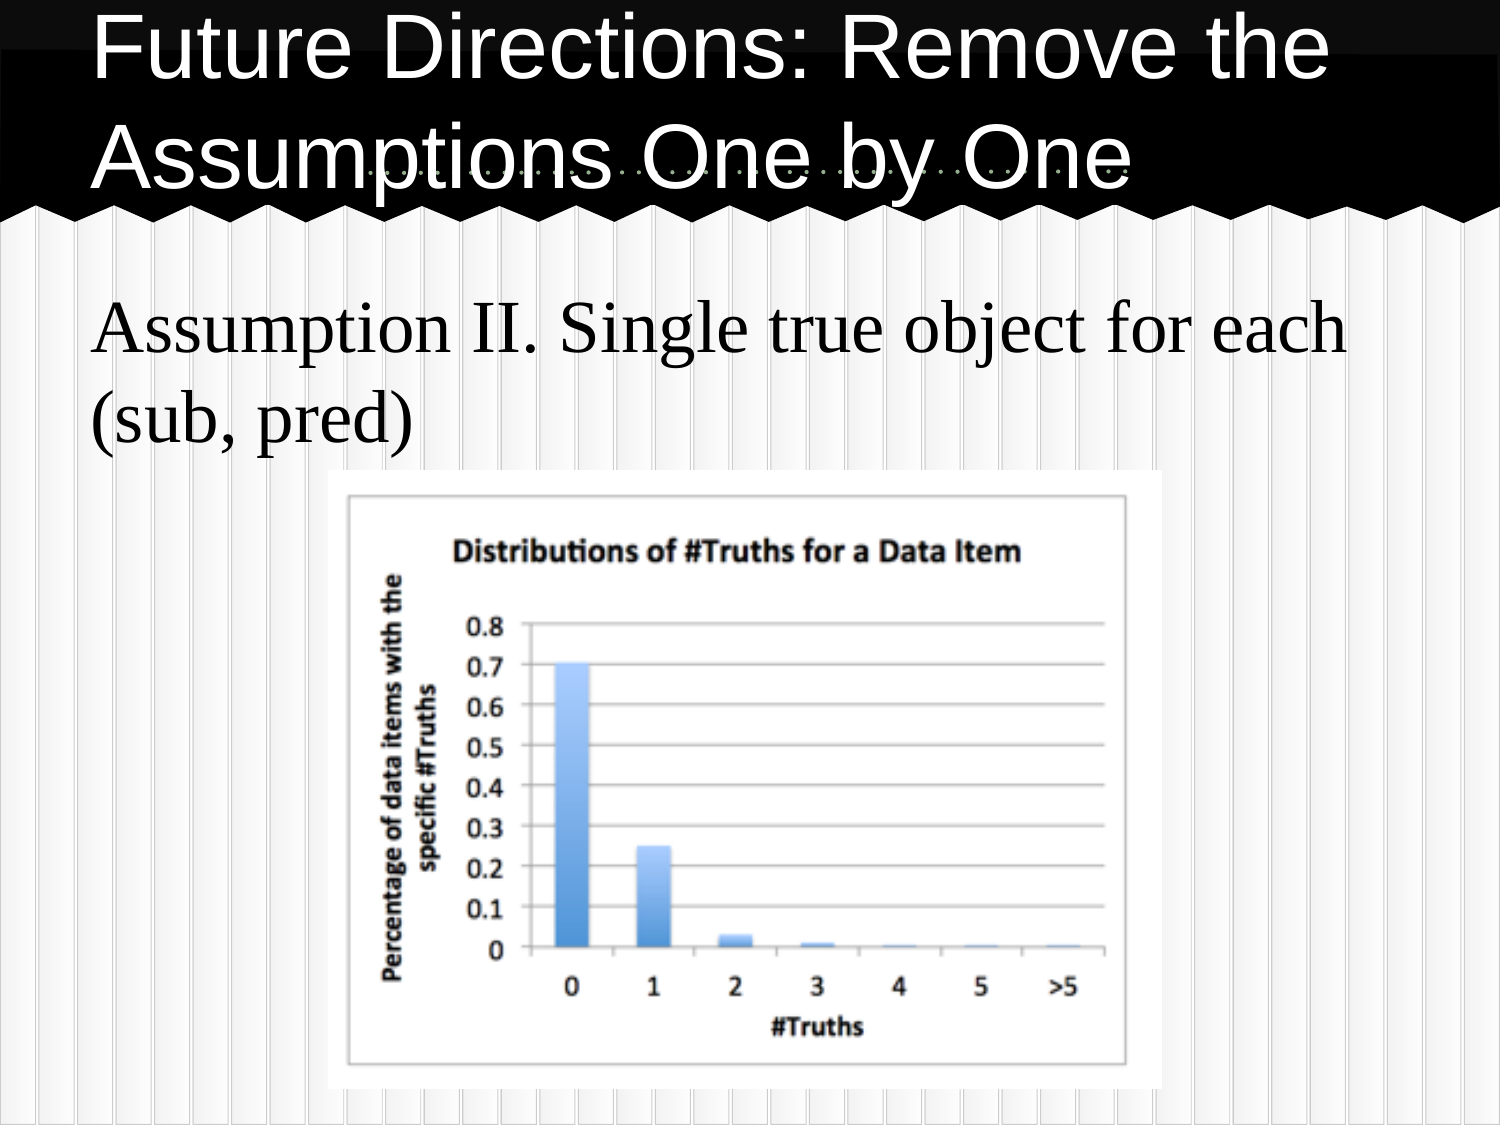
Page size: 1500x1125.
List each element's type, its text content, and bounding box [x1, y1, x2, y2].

title Future Directions: Remove the Assumptions One by One [75, 2, 1425, 191]
list Assumption II. Single true object for each (sub, pred) [75, 262, 1425, 1057]
picture [328, 470, 1162, 1090]
